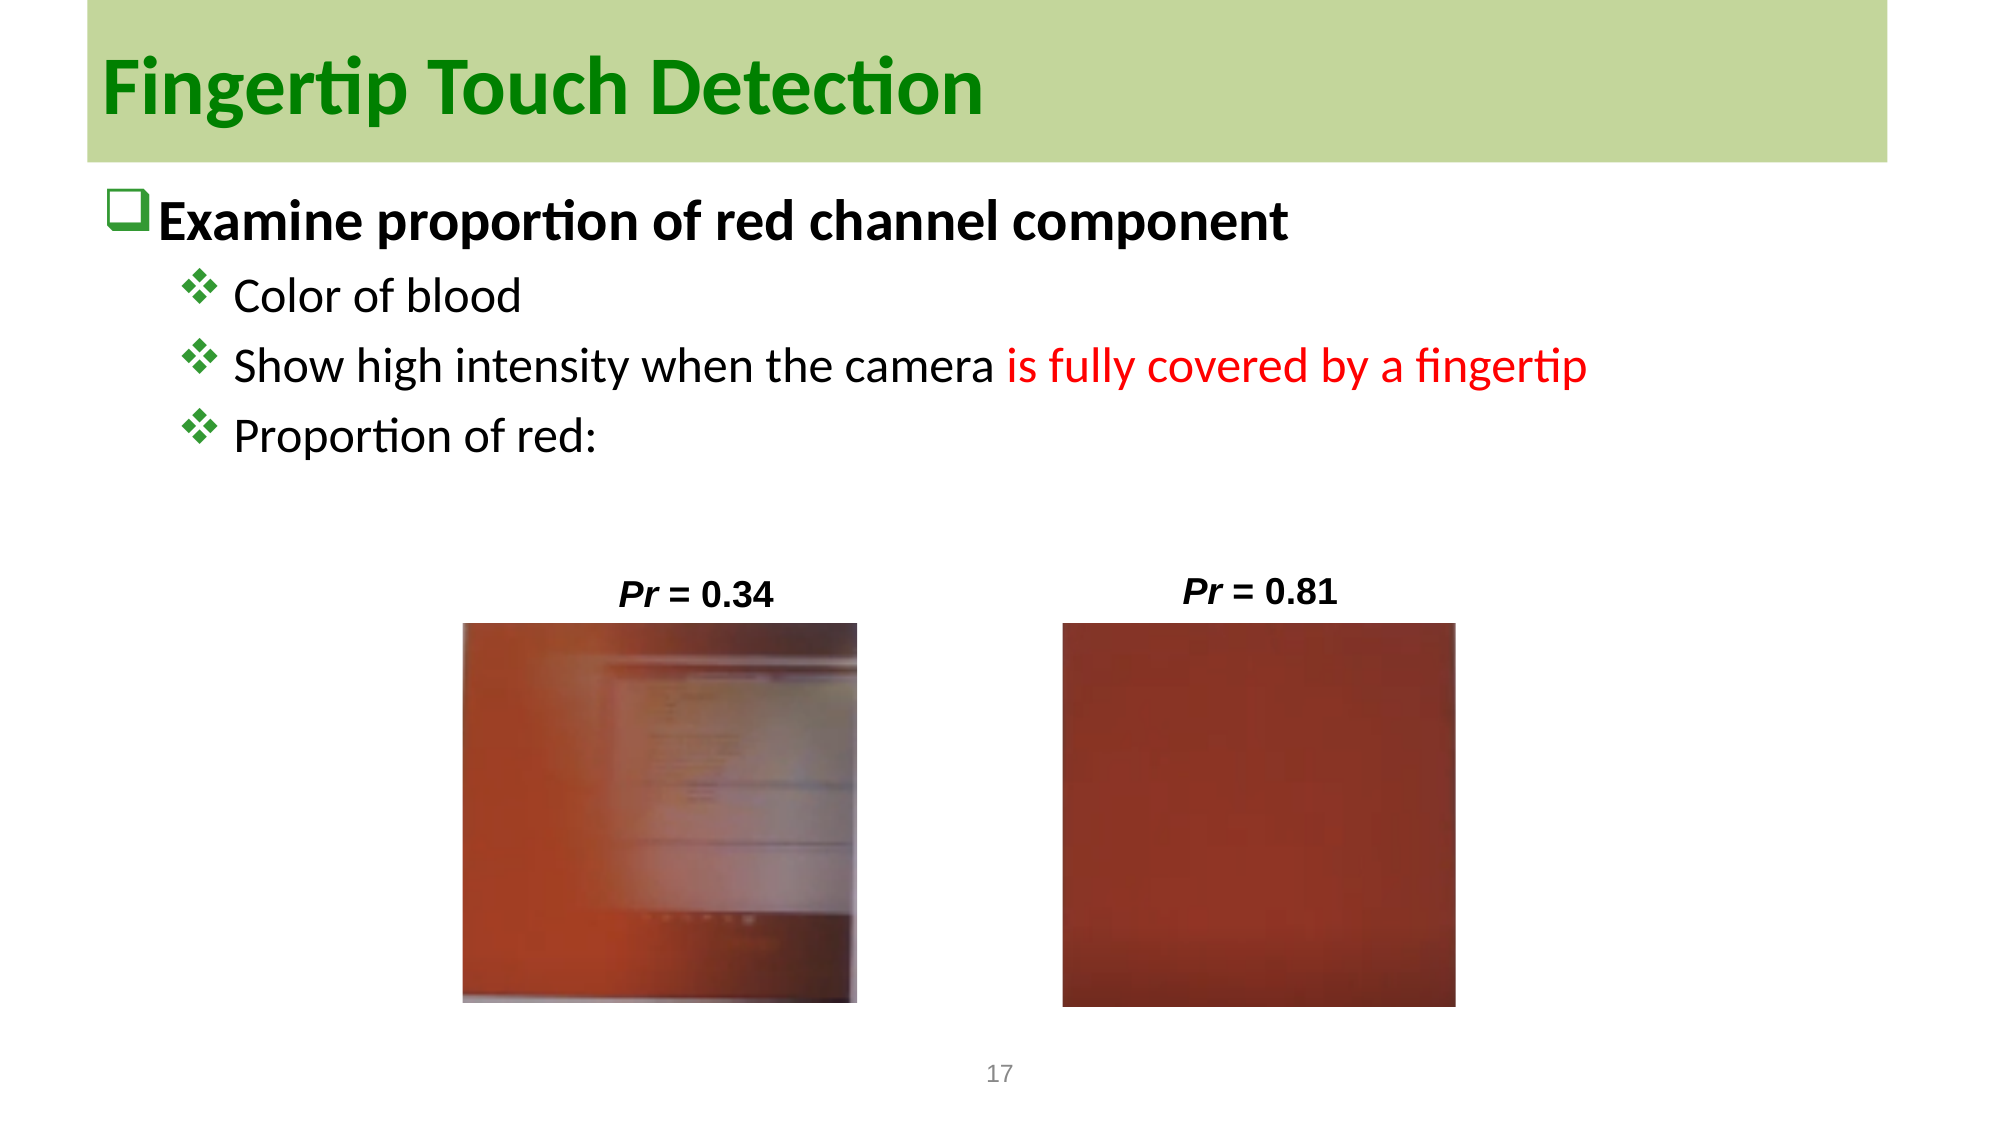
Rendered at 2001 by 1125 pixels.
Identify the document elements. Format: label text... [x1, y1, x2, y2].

text_box Fingertip Touch Detection [87, 0, 1888, 163]
picture [1062, 623, 1456, 1007]
slide_number 17 [766, 1042, 1234, 1103]
text_box Pr = 0.81 [1167, 559, 1353, 620]
text_box Pr = 0.34 [603, 562, 789, 621]
picture [462, 623, 858, 1003]
